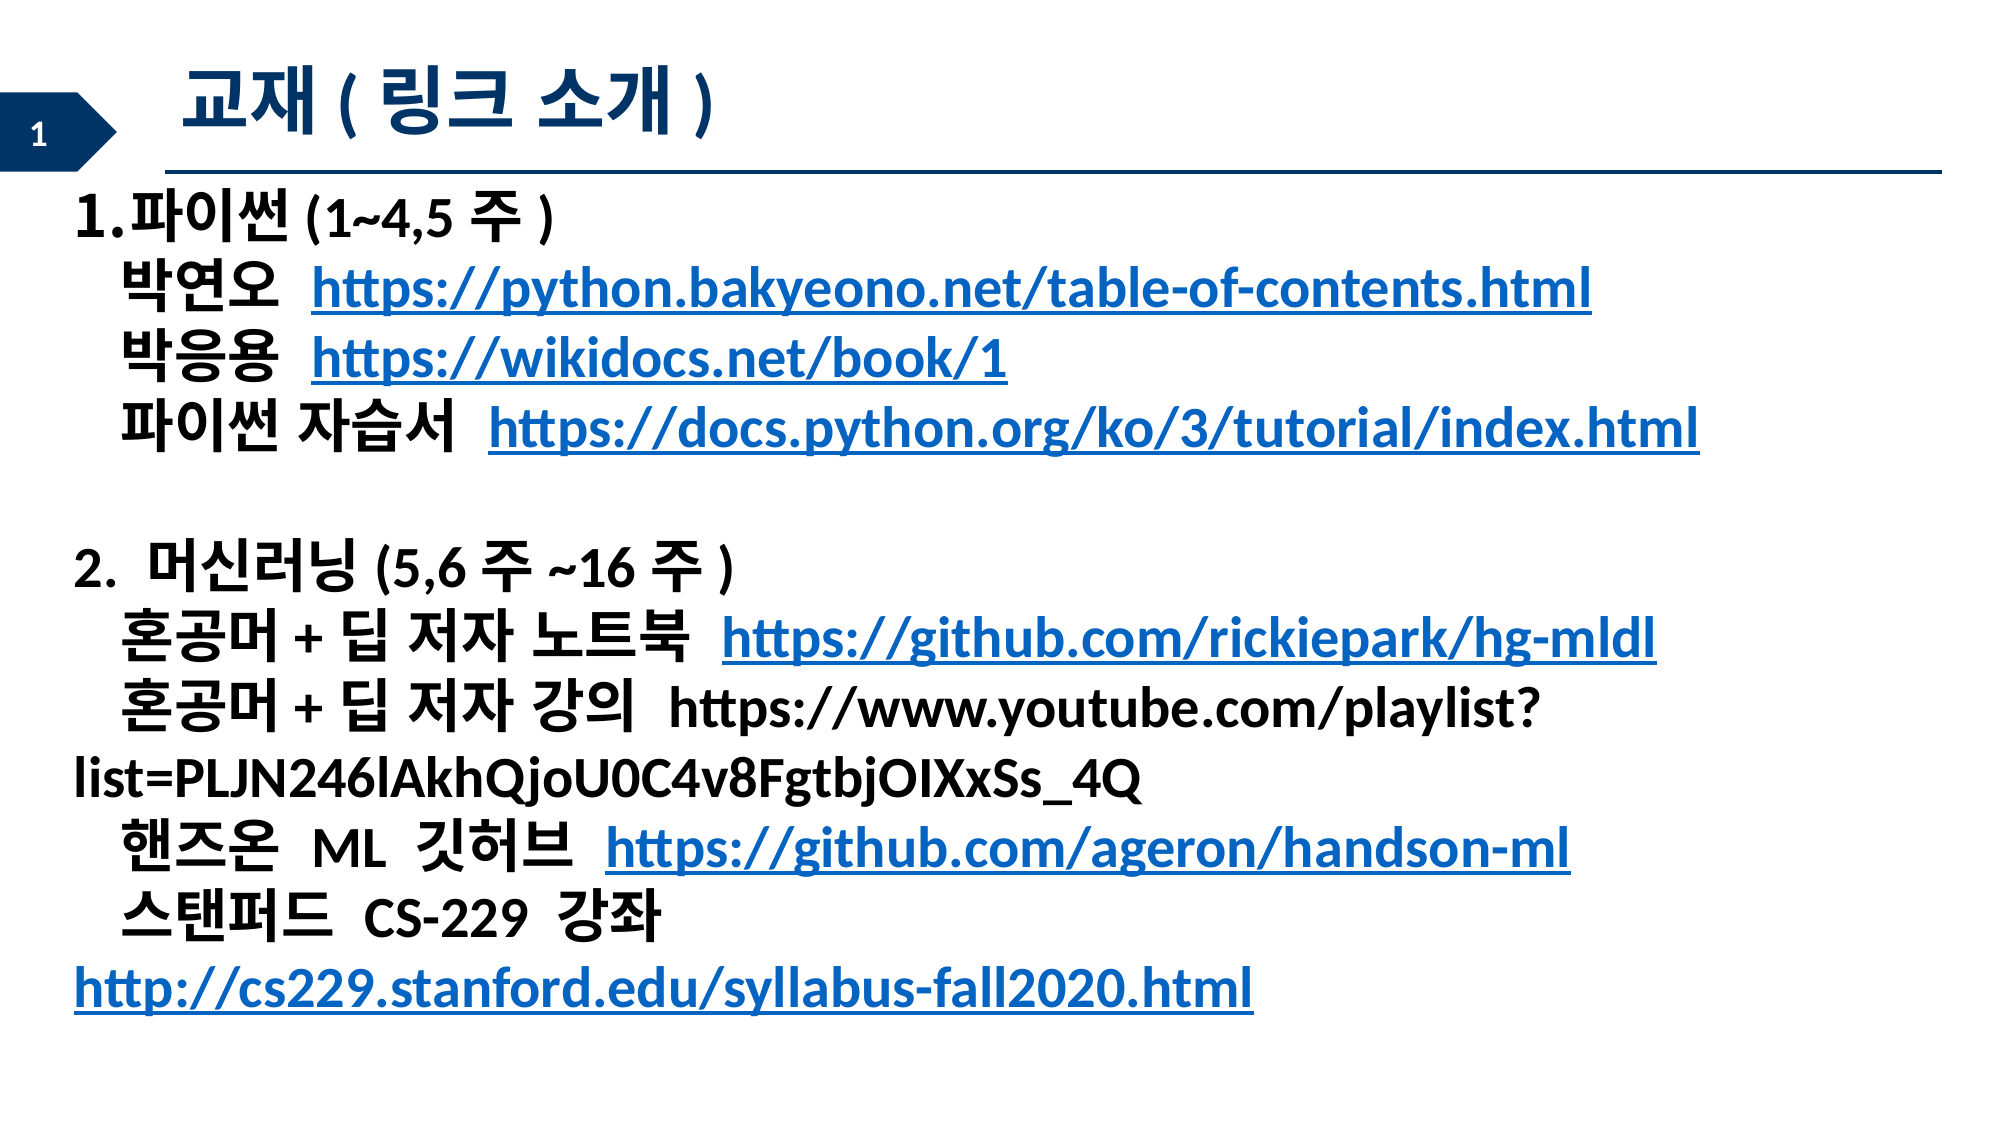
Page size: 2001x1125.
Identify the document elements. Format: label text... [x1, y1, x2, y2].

text_box 파이썬(1~4,5주) 박연오 https://python.bakyeono.net/table-of-contents.html 박응용 https://wikidocs.net/book/1 파이썬 자습서 https://docs.python.org/ko/3/tutorial/index.html 2. 머신러닝(5,6주~16주) 혼공머+딥 저자 노트북 https://github.com/rickiepark/hg-mldl 혼공머+딥 저자 강의 https://www.youtube.com/playlist?list=PLJN246lAkhQjoU0C4v8FgtbjOIXxSs_4Q 핸즈온 ML 깃허브 https://github.com/ageron/handson-ml 스탠퍼드 CS-229 강좌 http://cs229.stanford.edu/syllabus-fall2020.html [59, 171, 1782, 1117]
list 교재(링크 소개) [165, 36, 1941, 172]
